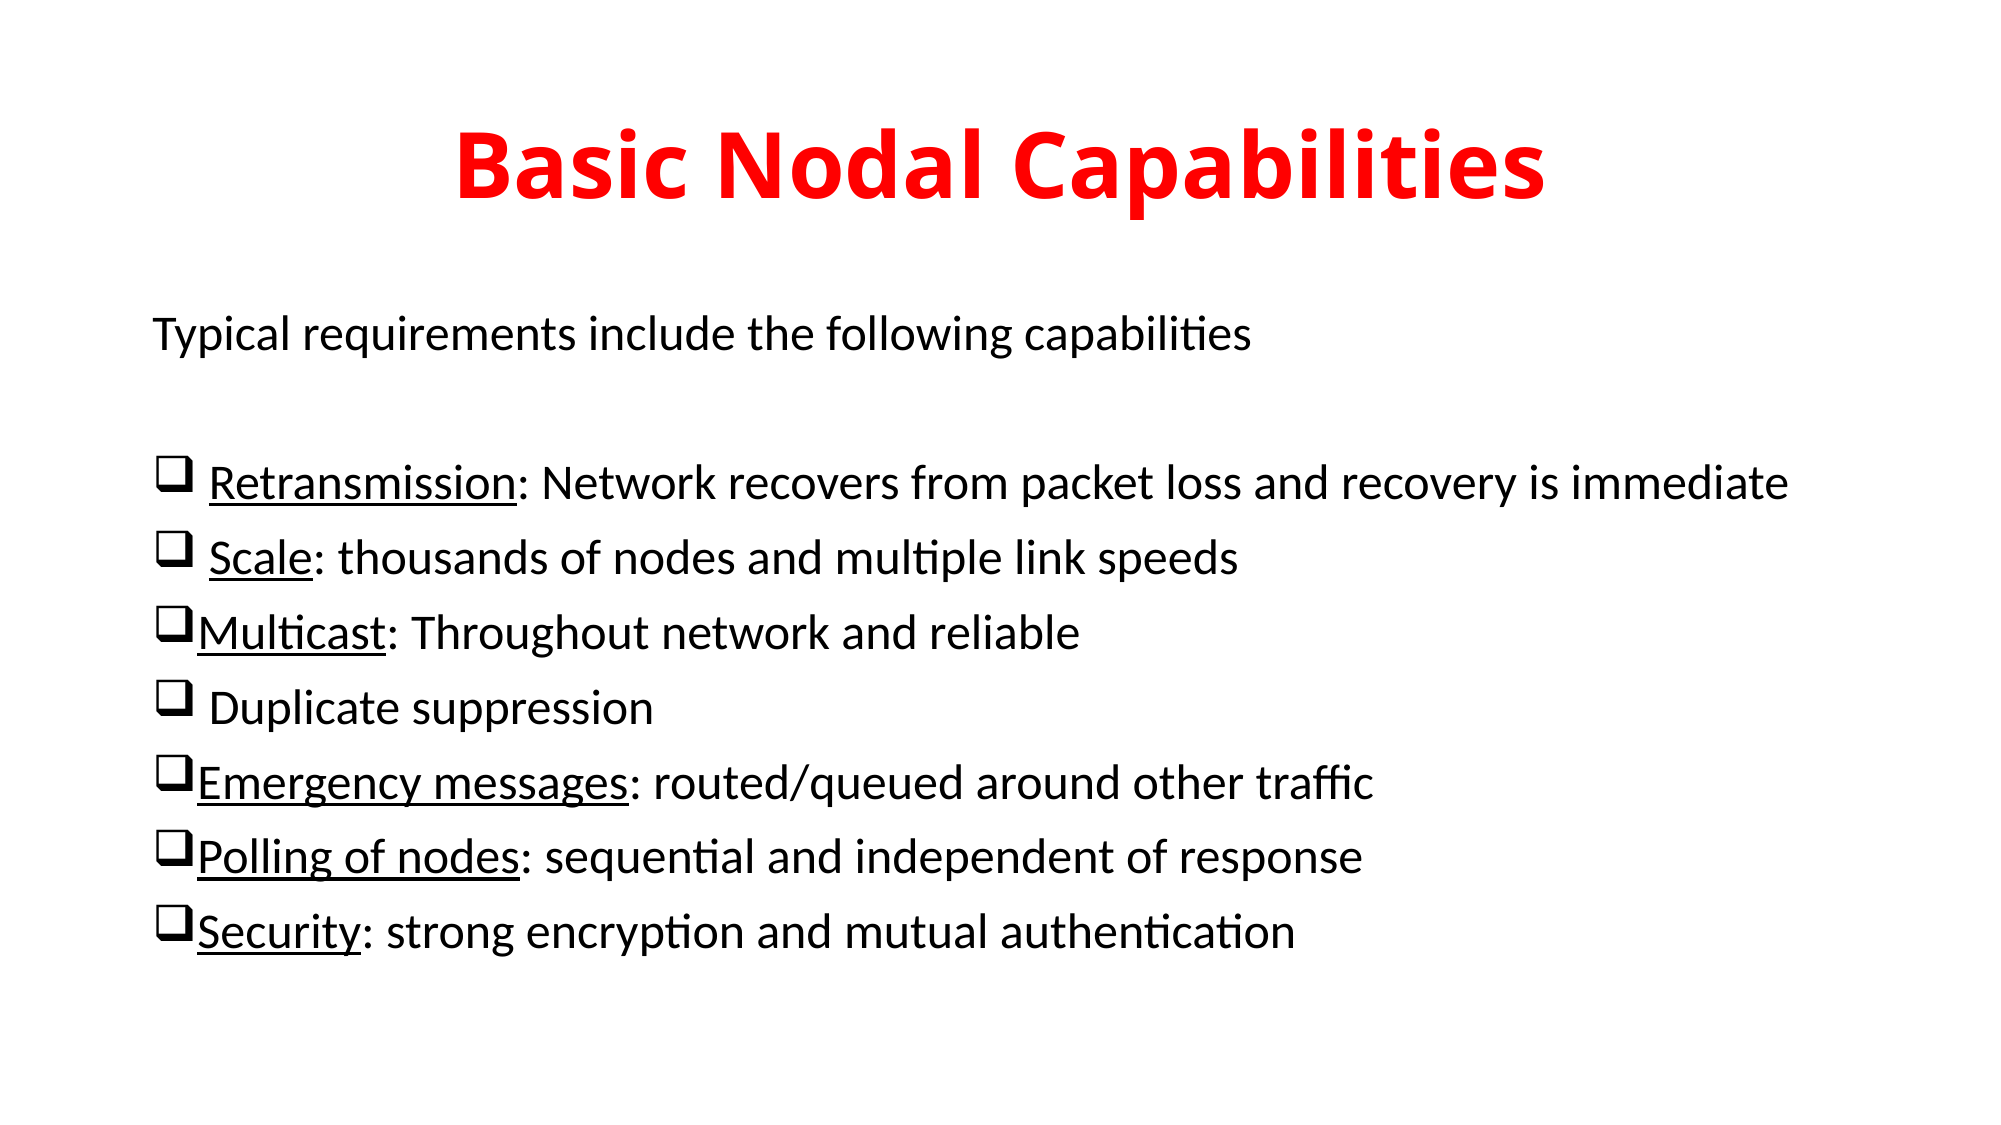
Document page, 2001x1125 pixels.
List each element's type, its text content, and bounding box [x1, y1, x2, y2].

title Basic Nodal Capabilities [137, 59, 1863, 278]
list Typical requirements include the following capabilities Retransmission: Network recovers from packet loss and recovery is immediate Scale: thousands of nodes and multiple link speeds Multicast: Throughout network and reliable Duplicate suppression Emergency messages: routed/queued around other traffic Polling of nodes: sequential and independent of response Security: strong encryption and mutual authentication [137, 299, 1863, 1014]
